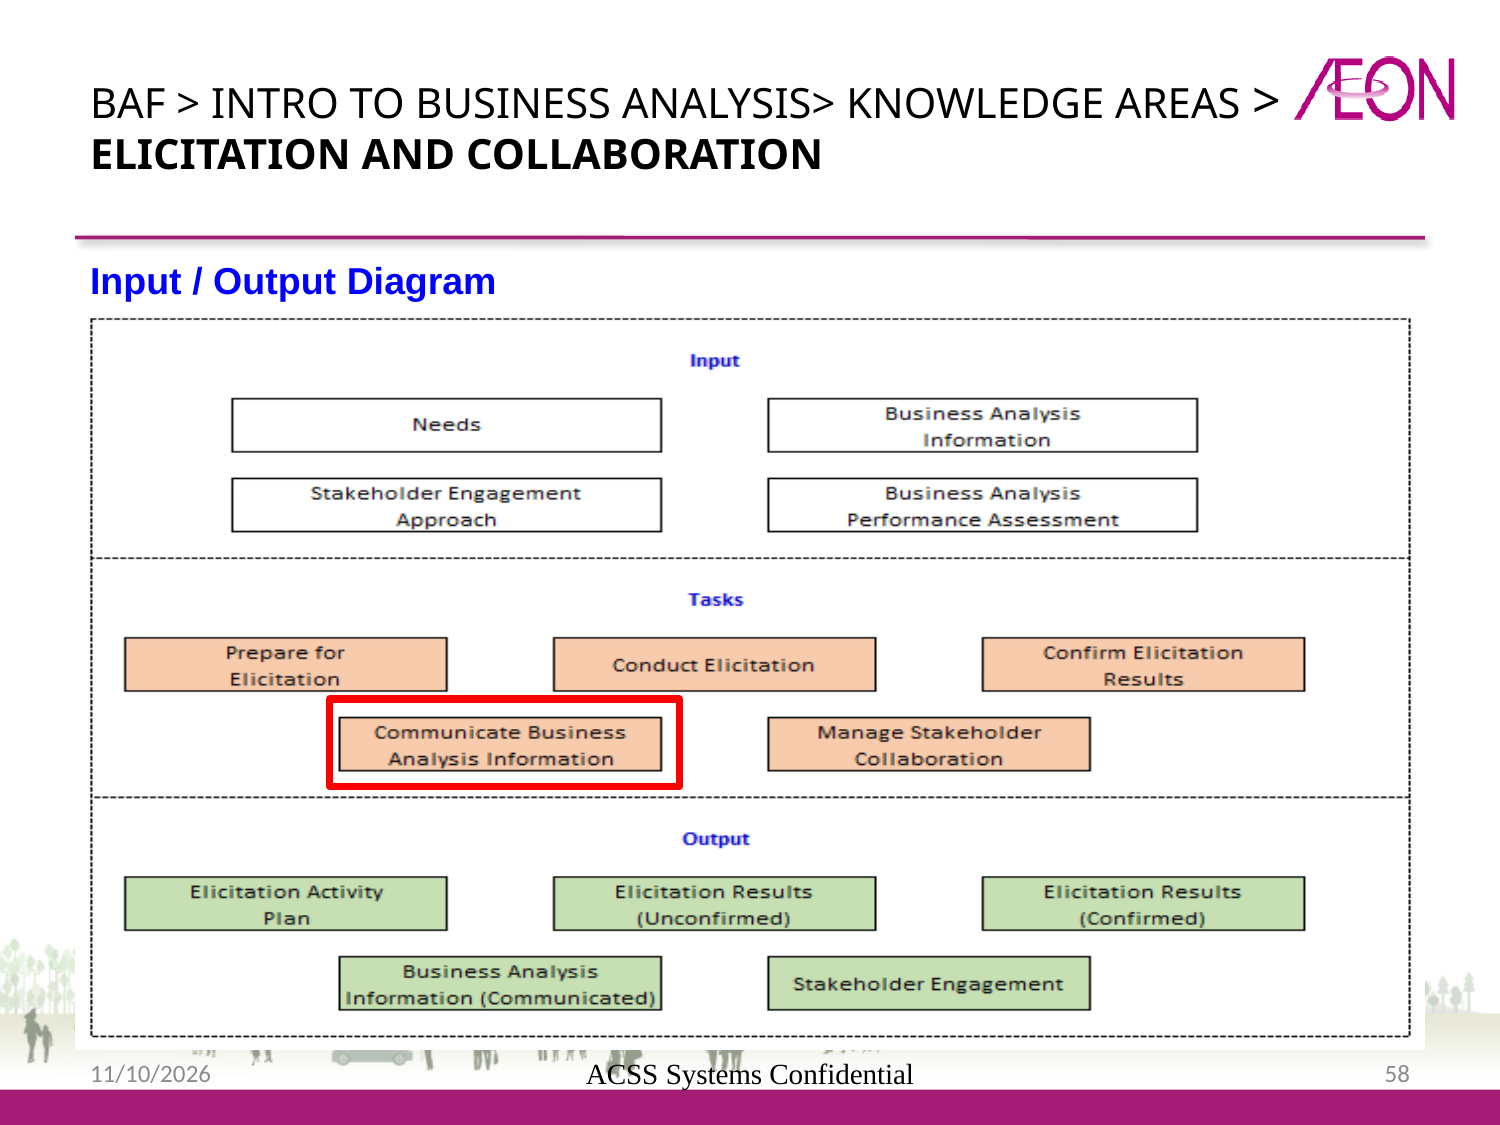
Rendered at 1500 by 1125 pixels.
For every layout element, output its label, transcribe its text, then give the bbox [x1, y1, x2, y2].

list Input / Output Diagram [75, 249, 1425, 305]
footer ACSS Systems Confidential [512, 1058, 988, 1103]
picture [1284, 44, 1463, 132]
picture [0, 305, 1500, 1089]
slide_number 58 [1074, 1057, 1425, 1103]
title BAF > IntRo to BUSINESS ANALYSIS> KNOWLEDGE AREAS > ELICITATION AND COLLABORATION [75, 29, 1463, 217]
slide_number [75, 1058, 425, 1103]
